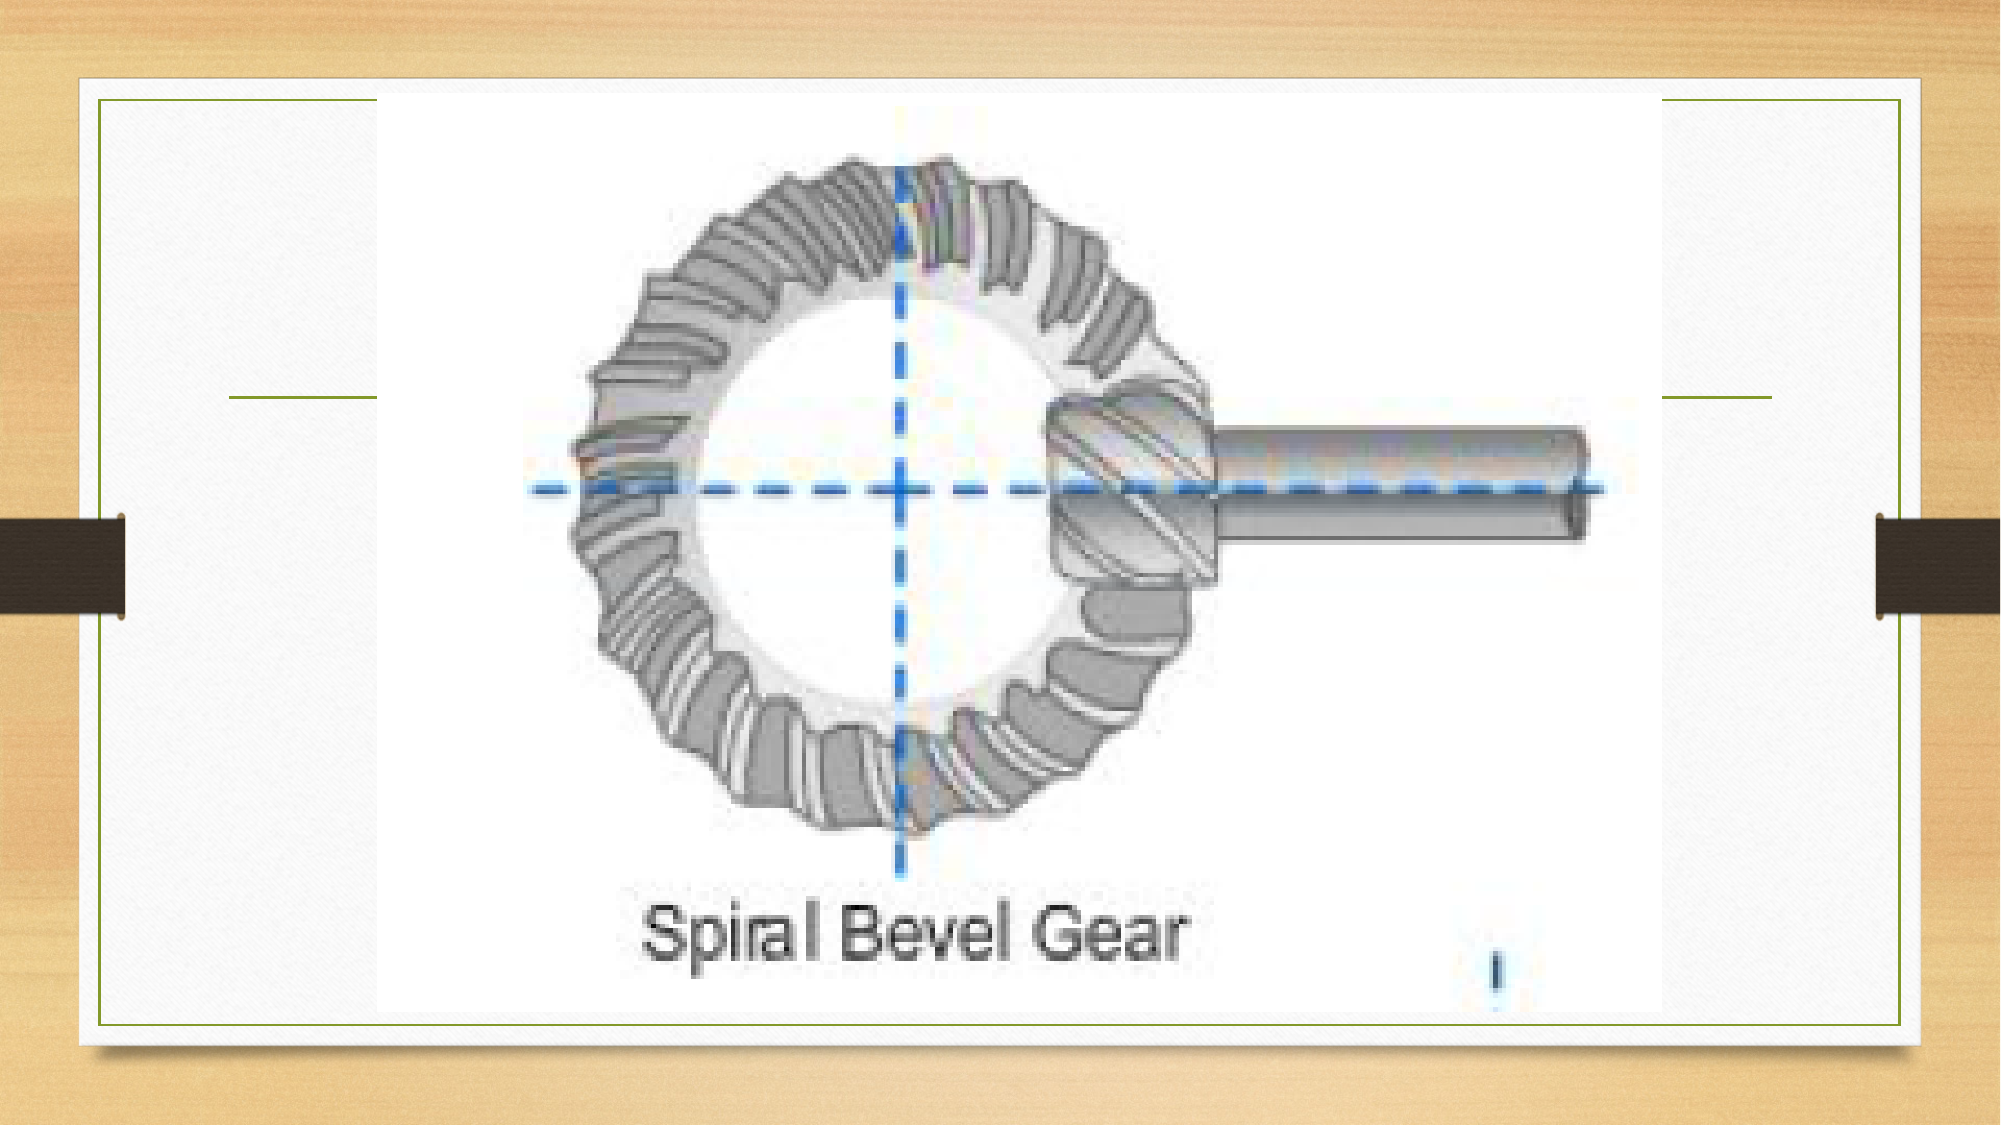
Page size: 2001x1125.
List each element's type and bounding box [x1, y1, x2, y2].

list [376, 92, 1662, 1012]
picture [0, 0, 2001, 1125]
